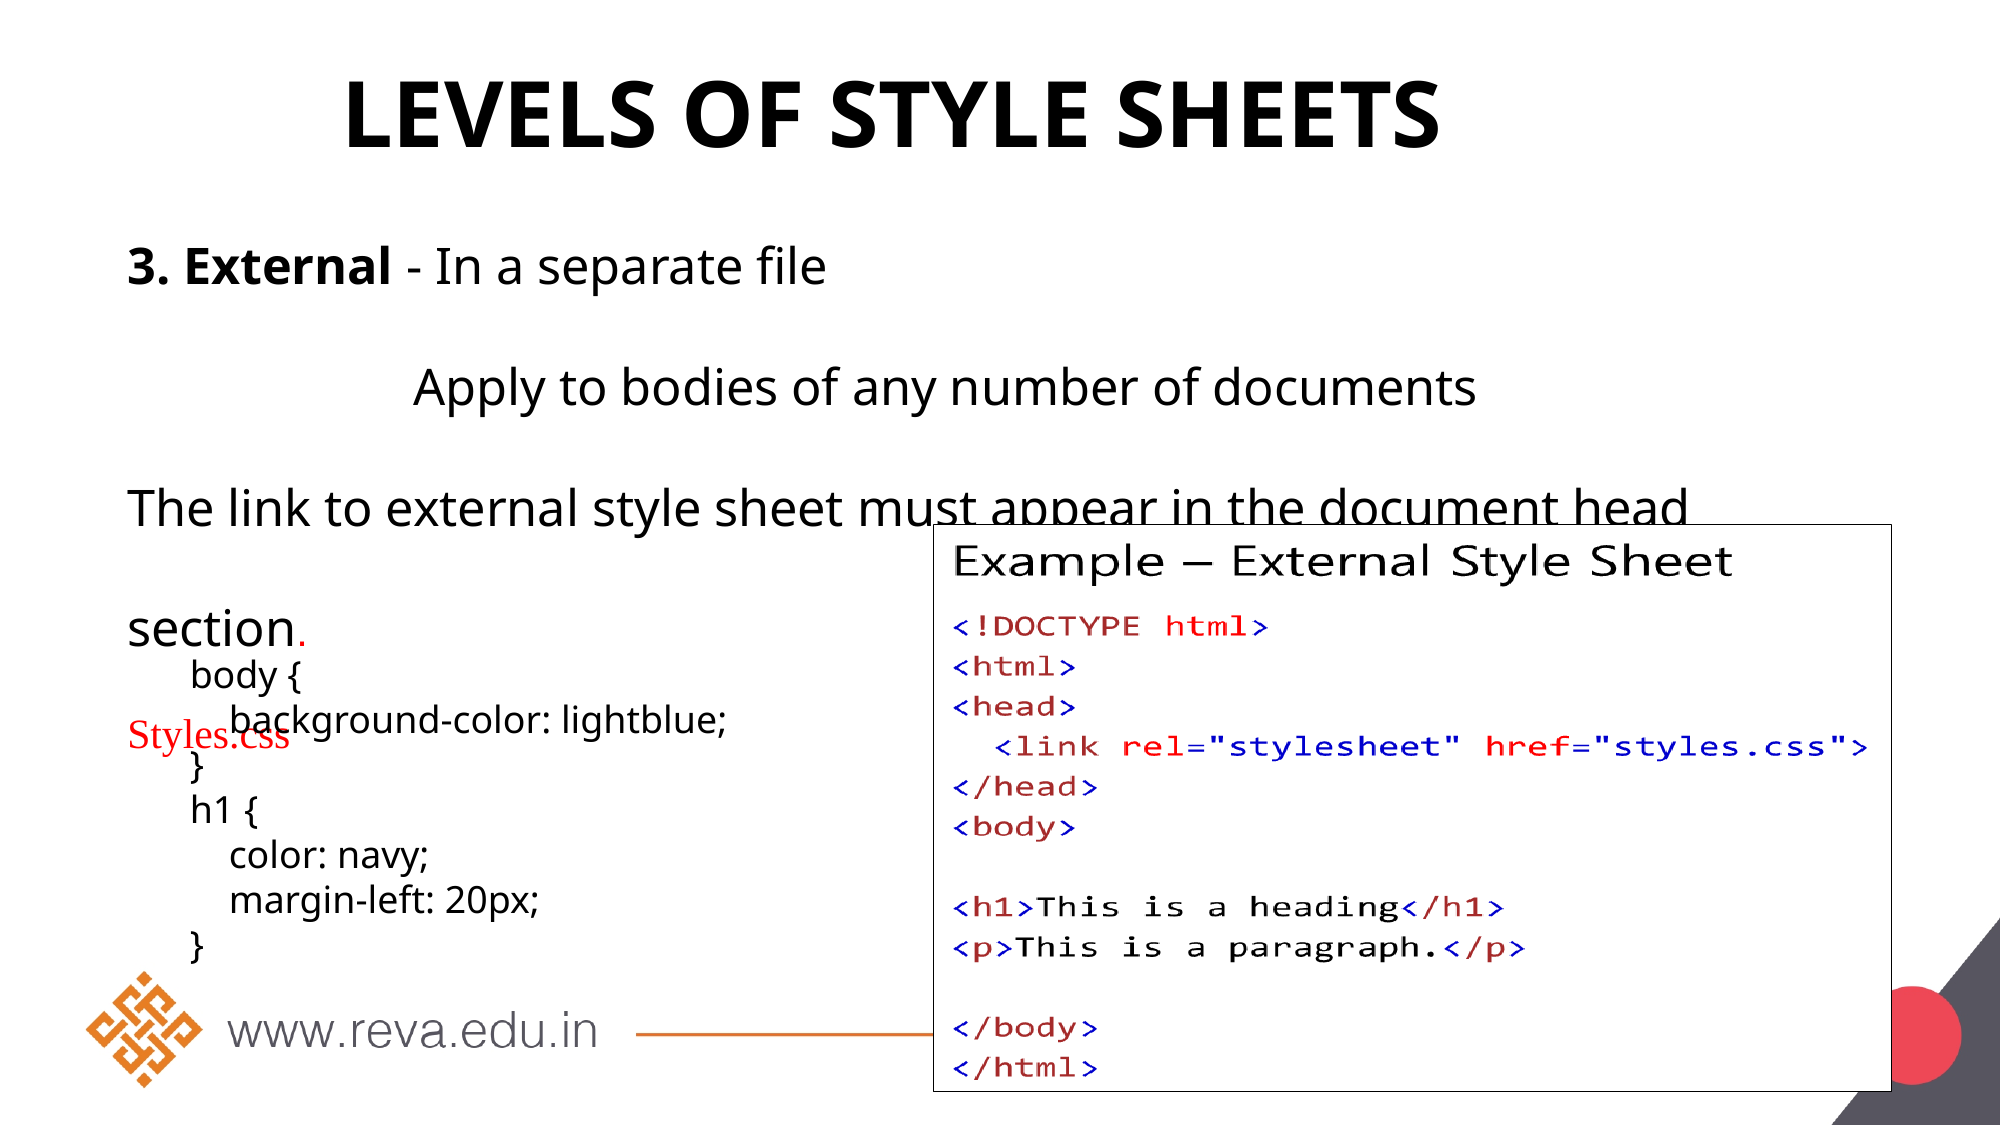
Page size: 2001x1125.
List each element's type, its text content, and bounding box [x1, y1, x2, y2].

picture [0, 0, 2000, 1125]
text_box body { background-color: lightblue; } h1 { color: navy; margin-left: 20px; } [174, 644, 916, 974]
text_box 3. External - In a separate file Apply to bodies of any number of documents The link to external style sheet must appear in the document head section. Styles.css [112, 166, 1896, 765]
title Levels of Style Sheets [97, 61, 1688, 134]
